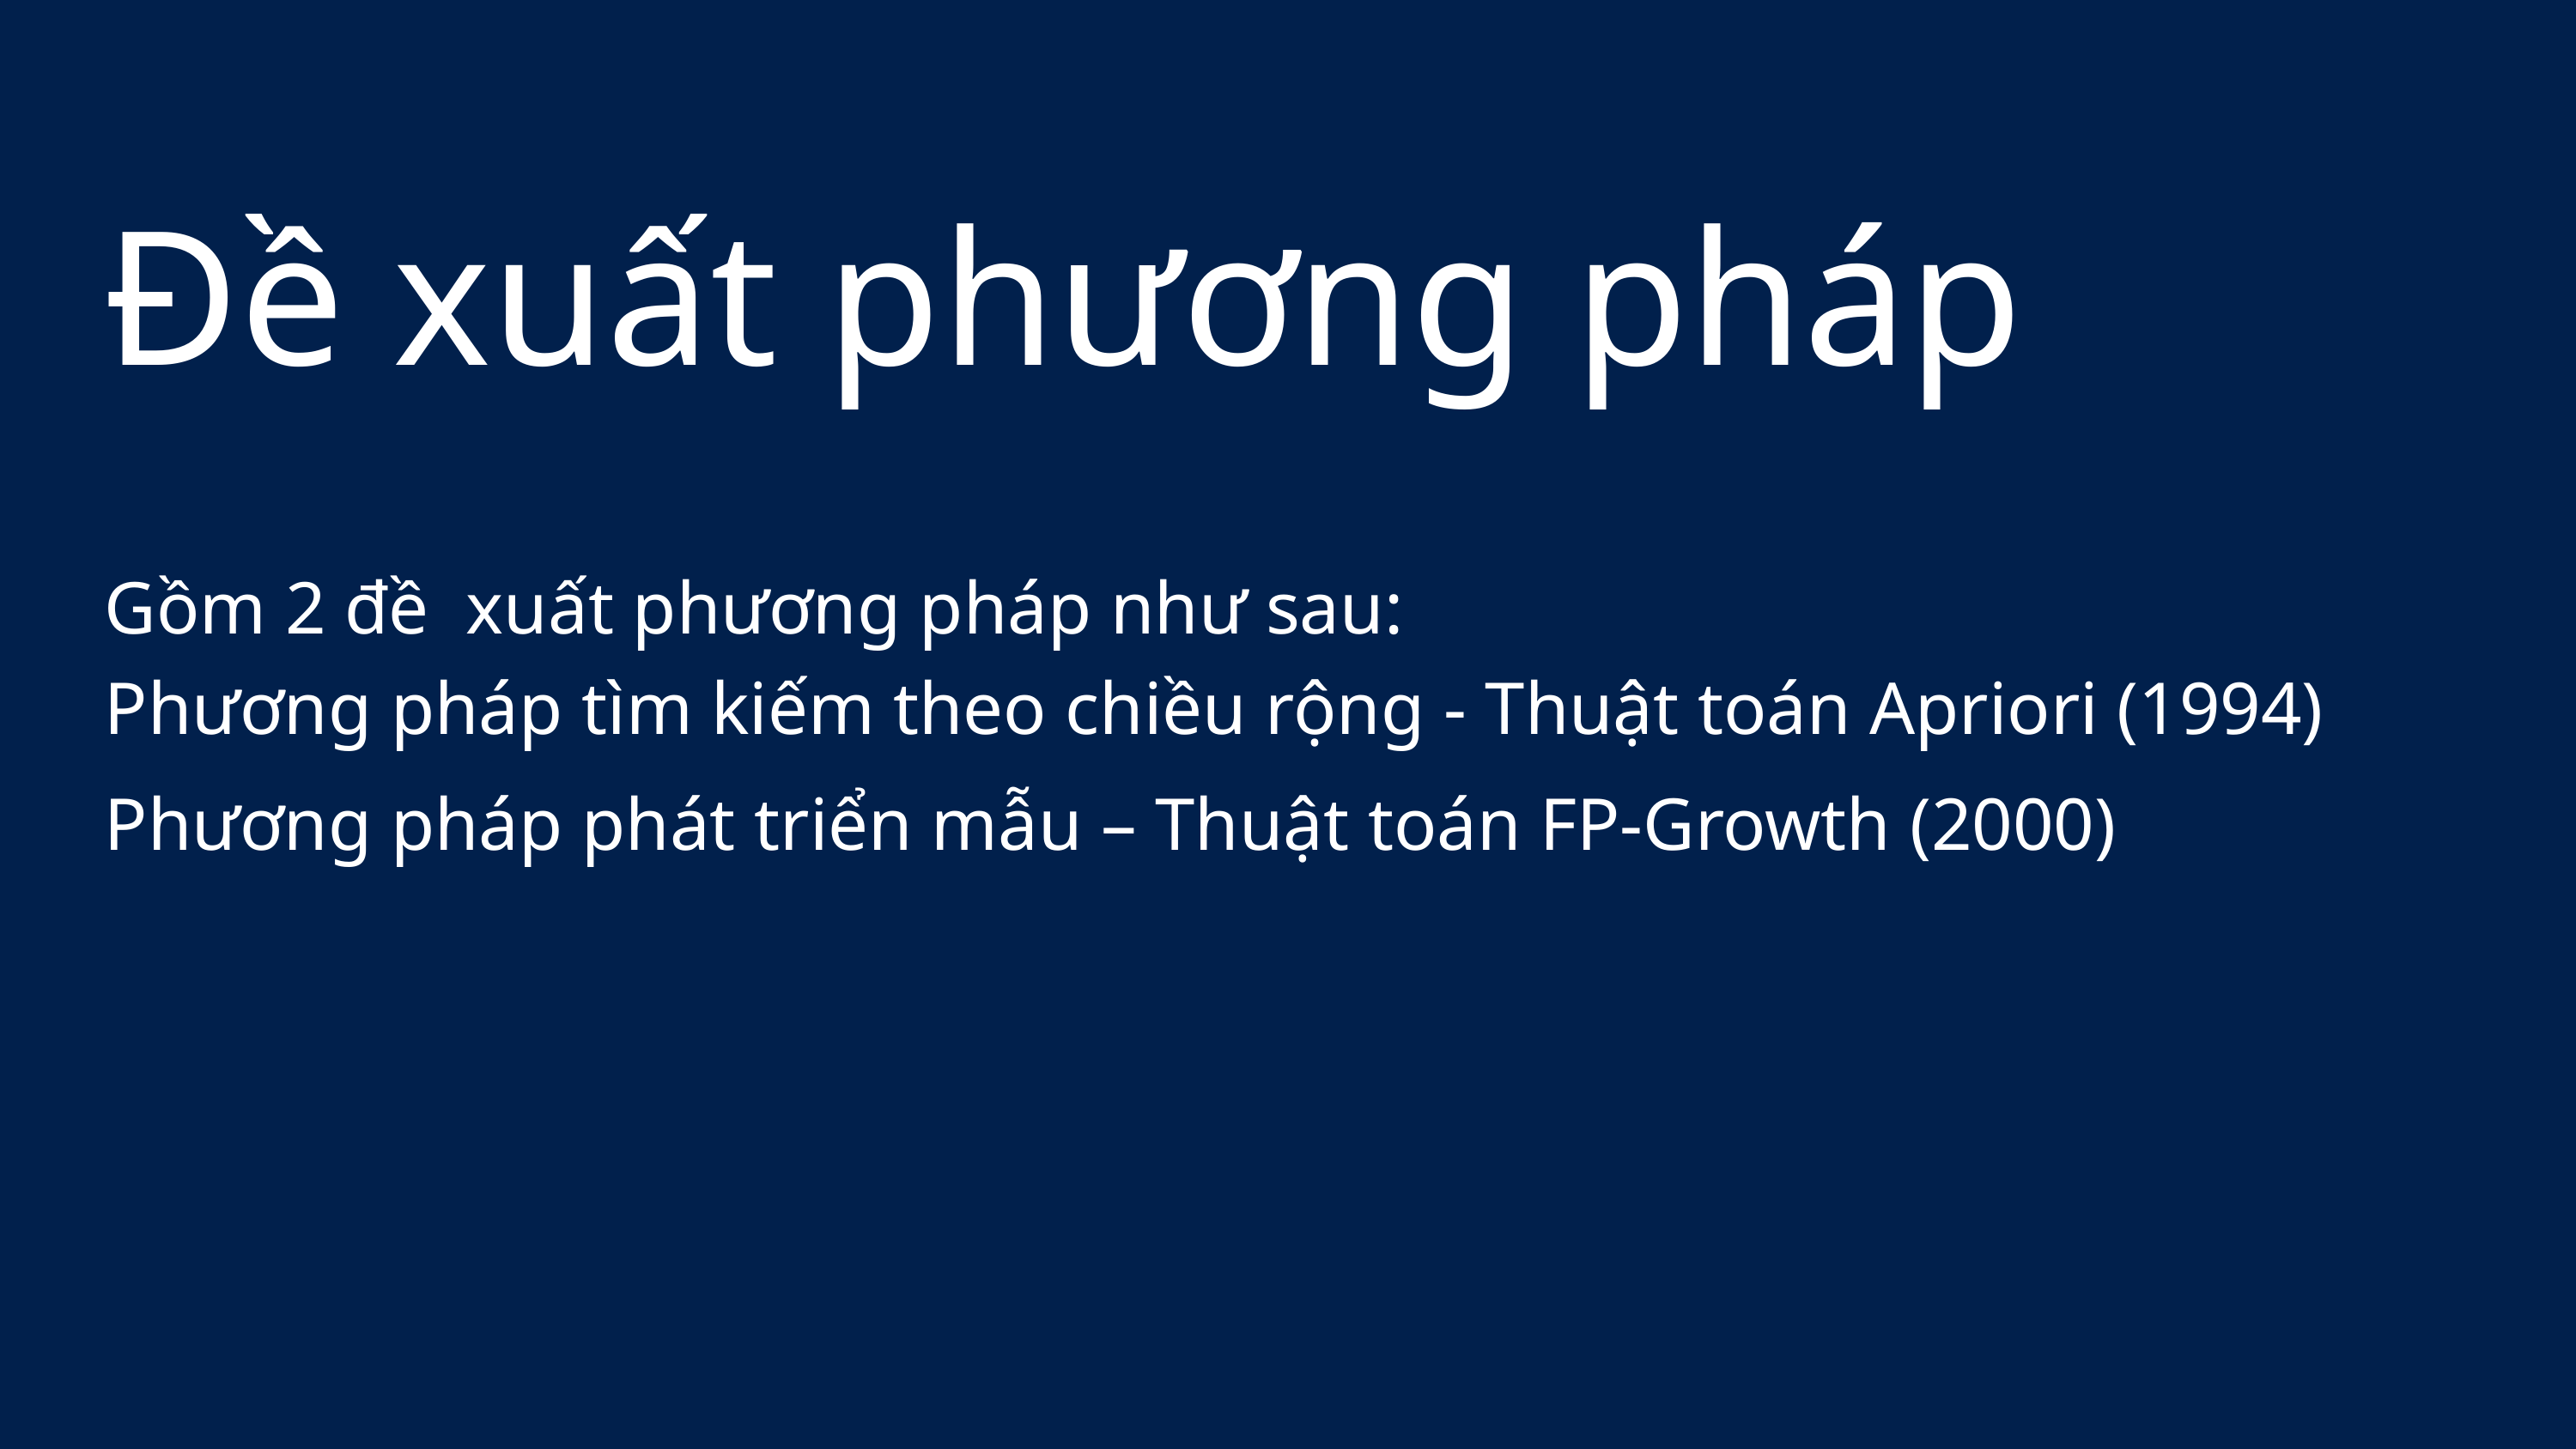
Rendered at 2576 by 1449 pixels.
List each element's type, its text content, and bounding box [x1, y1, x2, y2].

text_box Đề xuất phương pháp [103, 141, 2141, 403]
text_box Gồm 2 đề xuất phương pháp như sau: Phương pháp tìm kiếm theo chiều rộng - Thuật toán Apriori (1994) Phương pháp phát triển mẫu – Thuật toán FP-Growth (2000) [104, 542, 2544, 1117]
